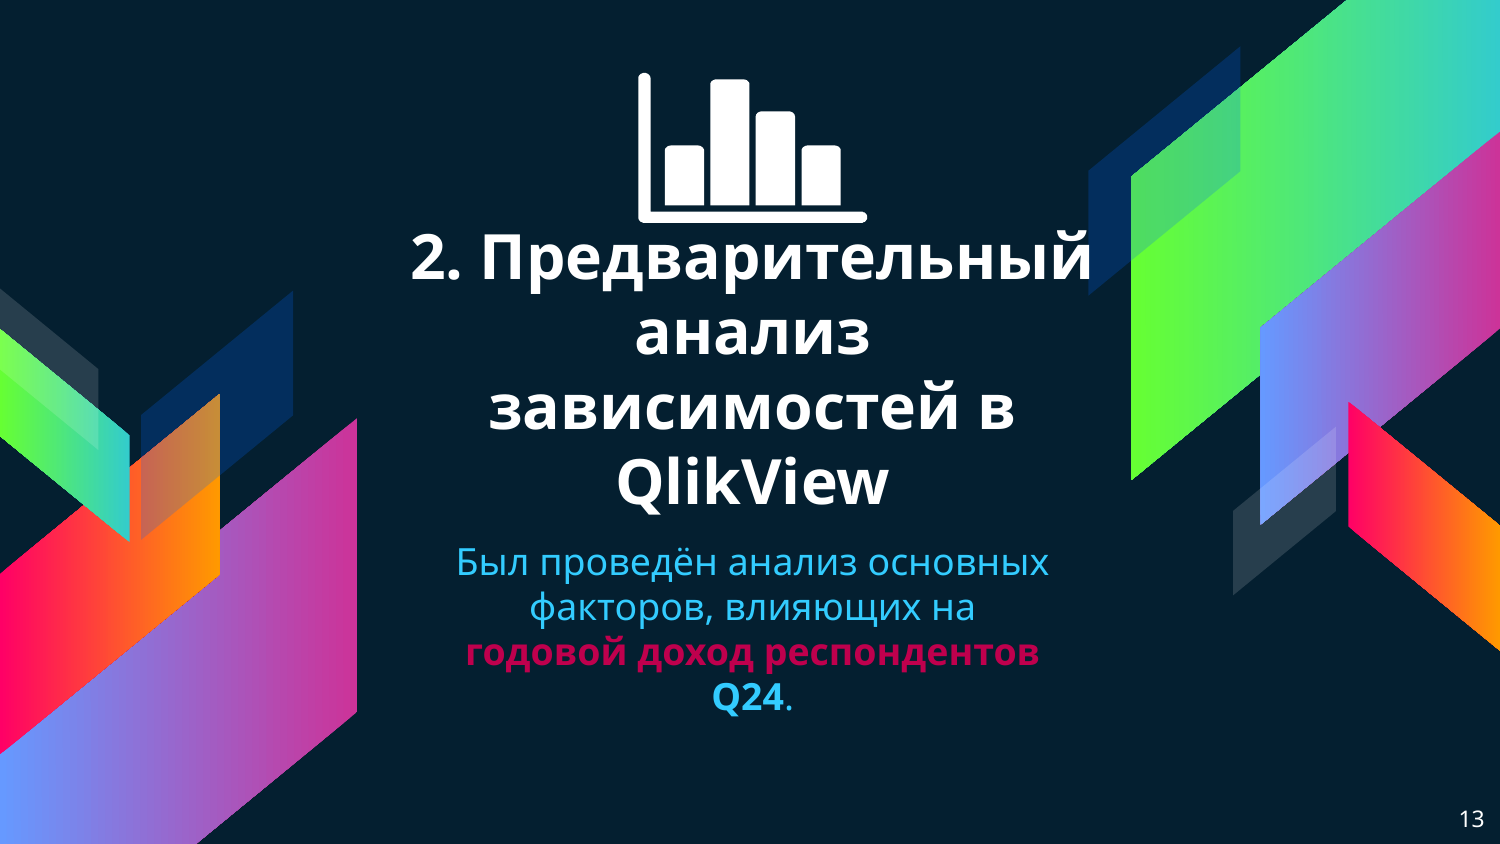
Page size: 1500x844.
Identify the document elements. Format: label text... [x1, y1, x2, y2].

subtitle Был проведён анализ основных факторов, влияющих на годовой доход респондентов Q24. [437, 523, 1069, 652]
slide_number 13 [1403, 789, 1500, 844]
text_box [638, 72, 868, 223]
title 2. Предварительный анализ зависимостей в QlikView [386, 342, 1120, 533]
